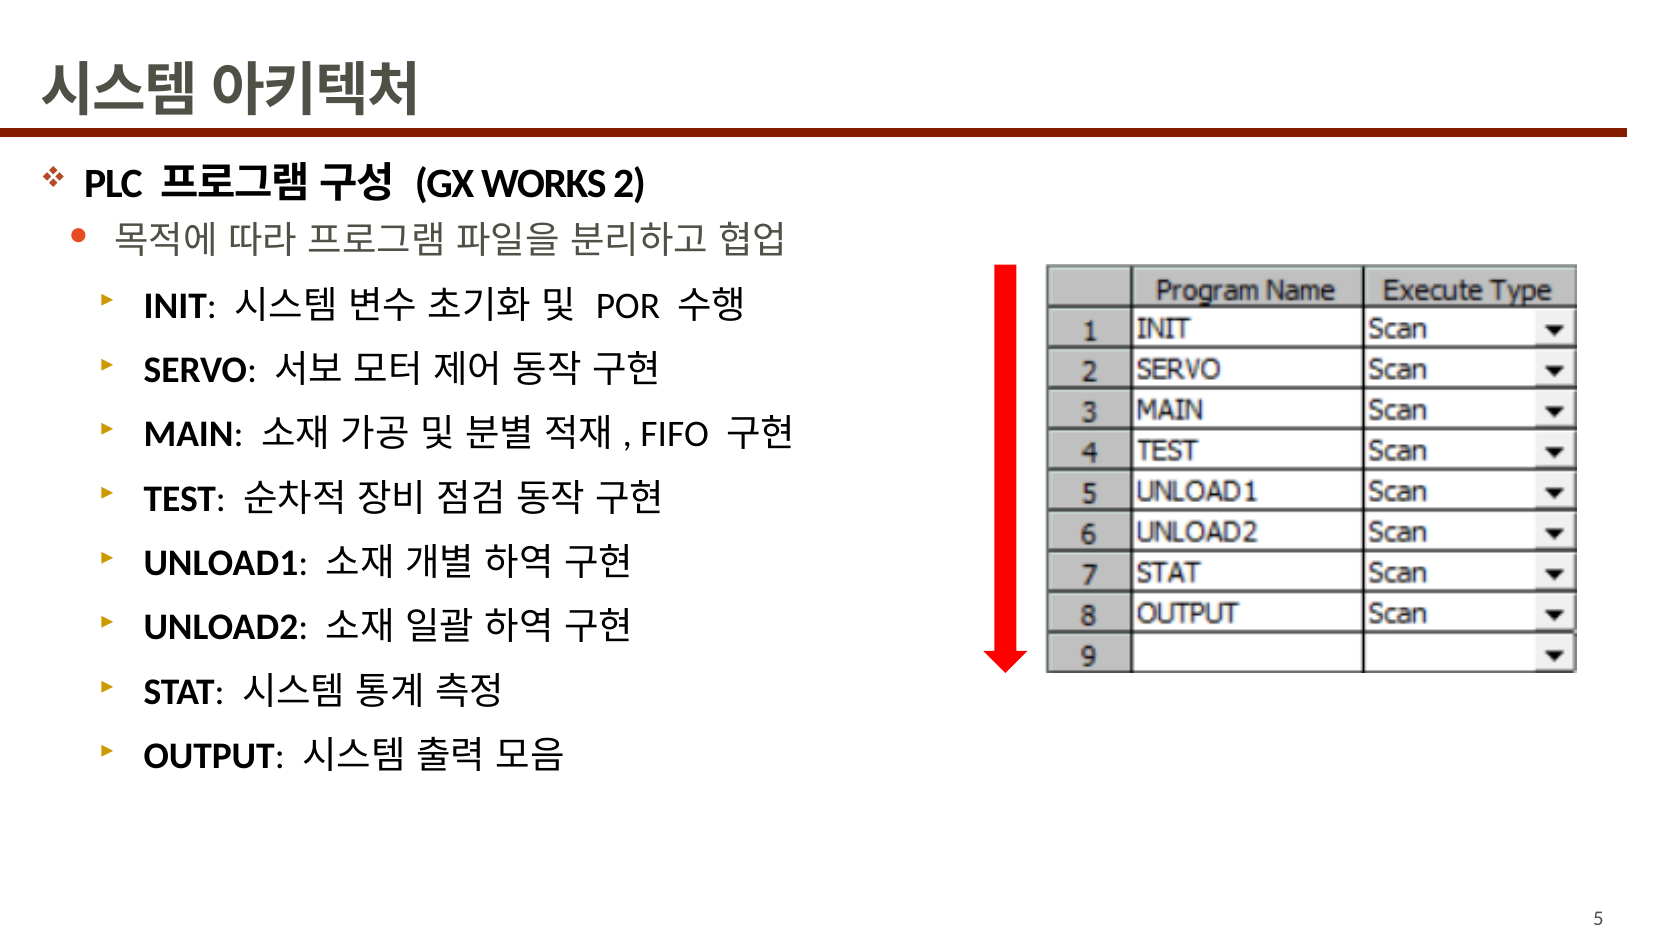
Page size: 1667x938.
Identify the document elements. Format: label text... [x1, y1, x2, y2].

title 시스템 아키텍처 [40, 14, 1627, 129]
picture [1045, 264, 1577, 674]
text_box [981, 263, 1030, 675]
list PLC 프로그램 구성 (GX WORKS 2) 목적에 따라 프로그램 파일을 분리하고 협업 INIT: 시스템 변수 초기화 및 POR 수행 SERVO: 서보 모터 제어 동작 구현 MAIN: 소재 가공 및 분별 적재, FIFO 구현 TEST: 순차적 장비 점검 동작 구현 UNLOAD1: 소재 개별 하역 구현 UNLOAD2: 소재 일괄 하역 구현 STAT: 시스템 통계 측정 OUTPUT: 시스템 출력 모음 [40, 155, 1627, 938]
